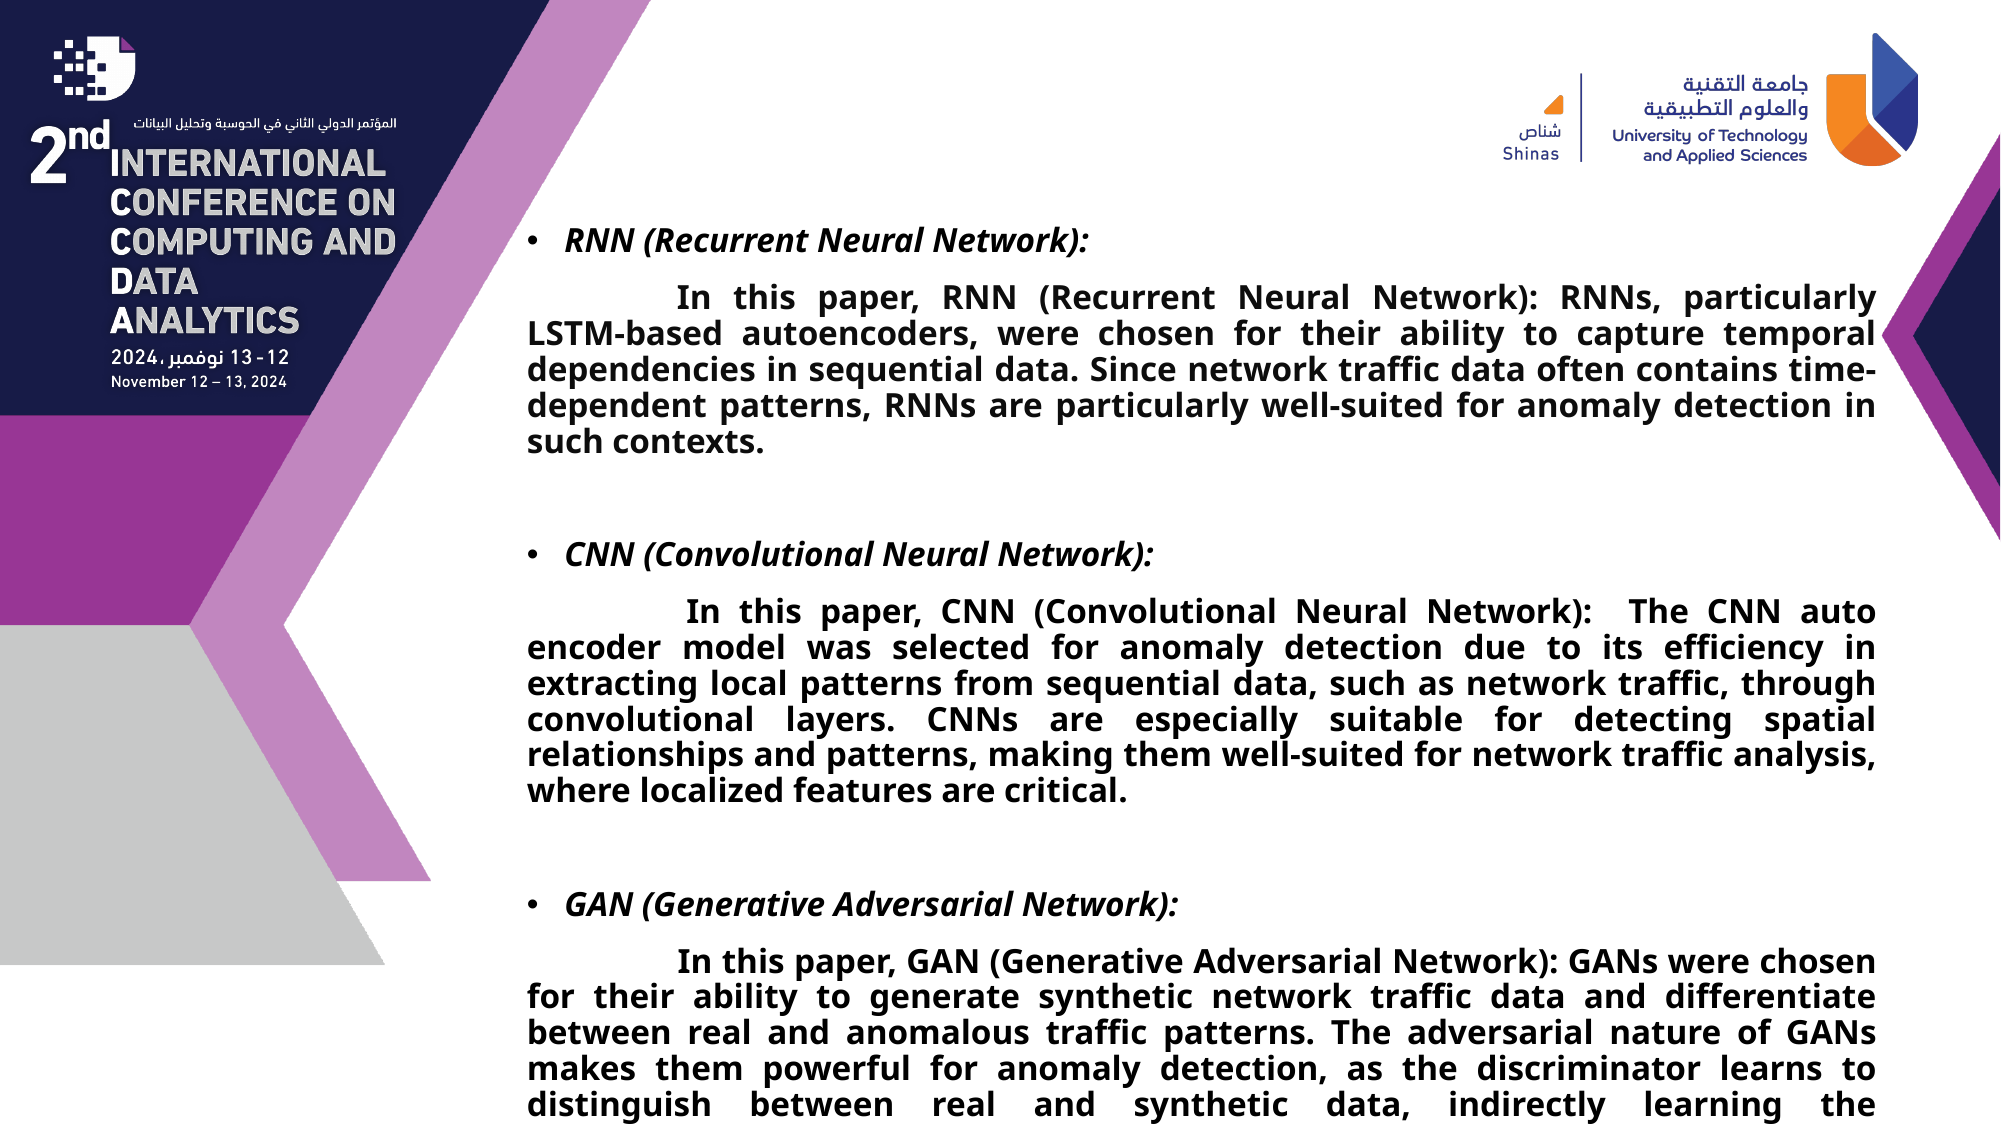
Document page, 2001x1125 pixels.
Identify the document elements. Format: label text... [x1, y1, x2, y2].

list RNN (Recurrent Neural Network): In this paper, RNN (Recurrent Neural Network): RNNs, particularly LSTM-based autoencoders, were chosen for their ability to capture temporal dependencies in sequential data. Since network traffic data often contains time-dependent patterns, RNNs are particularly well-suited for anomaly detection in such contexts. CNN (Convolutional Neural Network): In this paper, CNN (Convolutional Neural Network): The CNN auto encoder model was selected for anomaly detection due to its efficiency in extracting local patterns from sequential data, such as network traffic, through convolutional layers. CNNs are especially suitable for detecting spatial relationships and patterns, making them well-suited for network traffic analysis, where localized features are critical. GAN (Generative Adversarial Network): In this paper, GAN (Generative Adversarial Network): GANs were chosen for their ability to generate synthetic network traffic data and differentiate between real and anomalous traffic patterns. The adversarial nature of GANs makes them powerful for anomaly detection, as the discriminator learns to distinguish between real and synthetic data, indirectly learning the characteristics of anomalies. [511, 216, 1894, 931]
picture [0, 0, 2001, 1125]
